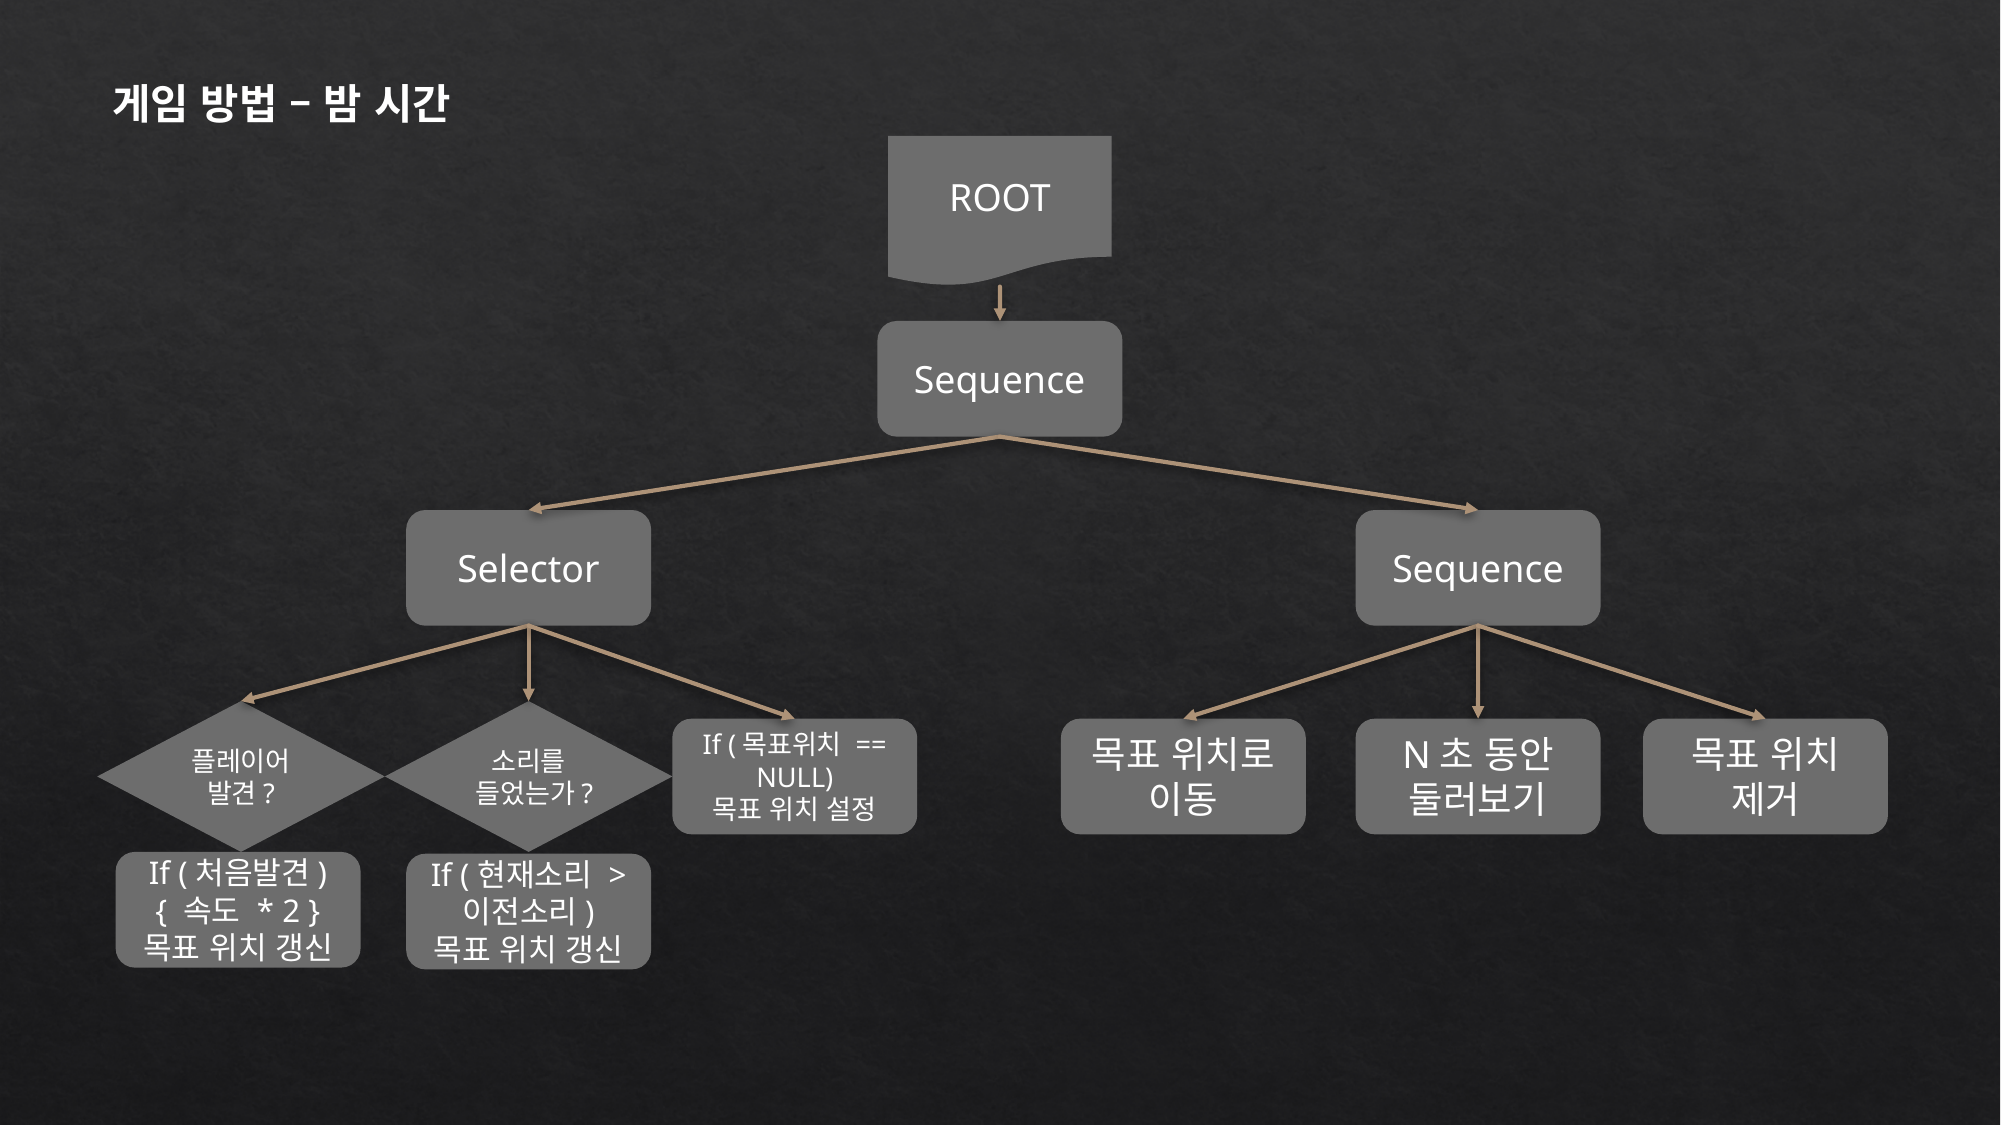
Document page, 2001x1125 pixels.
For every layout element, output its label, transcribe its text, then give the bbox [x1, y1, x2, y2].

text_box 플레이어 발견? [95, 703, 385, 850]
text_box ROOT [886, 134, 1113, 286]
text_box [528, 625, 795, 719]
text_box If (처음발견) { 속도 * 2 } 목표 위치 갱신 [114, 850, 362, 969]
text_box If (현재소리 > 이전소리) 목표 위치 갱신 [404, 852, 653, 971]
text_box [999, 436, 1479, 511]
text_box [240, 625, 522, 702]
text_box Selector [404, 508, 653, 621]
text_box If (목표위치 == NULL) 목표 위치 설정 [670, 717, 919, 836]
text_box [1183, 625, 1471, 719]
text_box N초 동안 둘러보기 [1354, 730, 1602, 836]
text_box 목표 위치 제거 [1641, 717, 1890, 836]
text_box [1477, 625, 1766, 719]
text_box 소리를 들었는가? [383, 714, 670, 852]
text_box Sequence [1354, 508, 1602, 621]
text_box Sequence [876, 319, 1124, 432]
text_box 목표 위치로 이동 [1059, 717, 1308, 836]
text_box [528, 436, 994, 511]
text_box 게임 방법 – 밤 시간 [97, 70, 583, 135]
